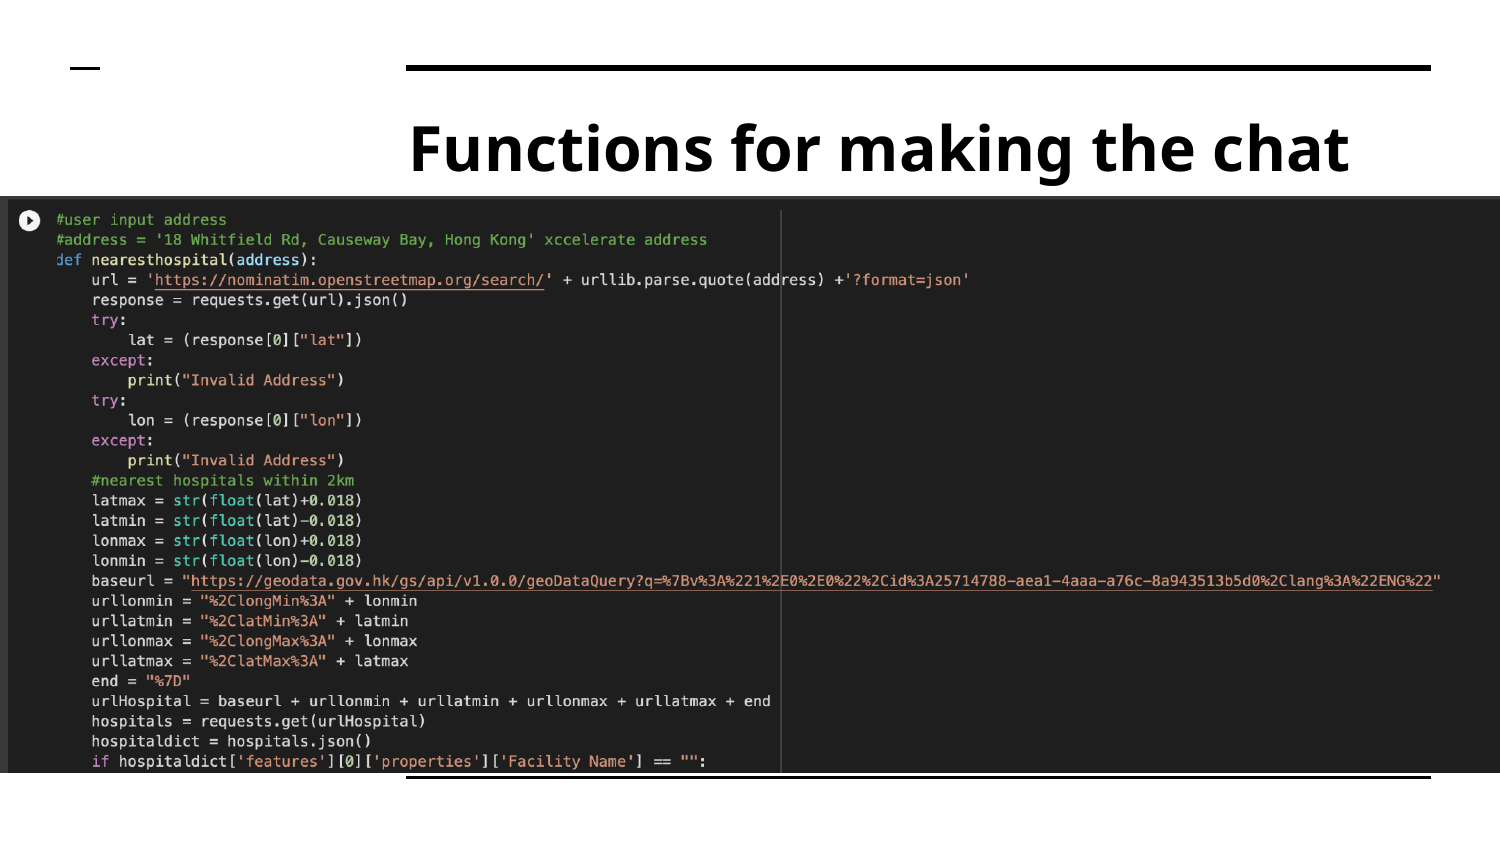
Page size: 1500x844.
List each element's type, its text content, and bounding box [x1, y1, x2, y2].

title Functions for making the chat [393, 94, 1431, 180]
picture [0, 181, 1500, 774]
